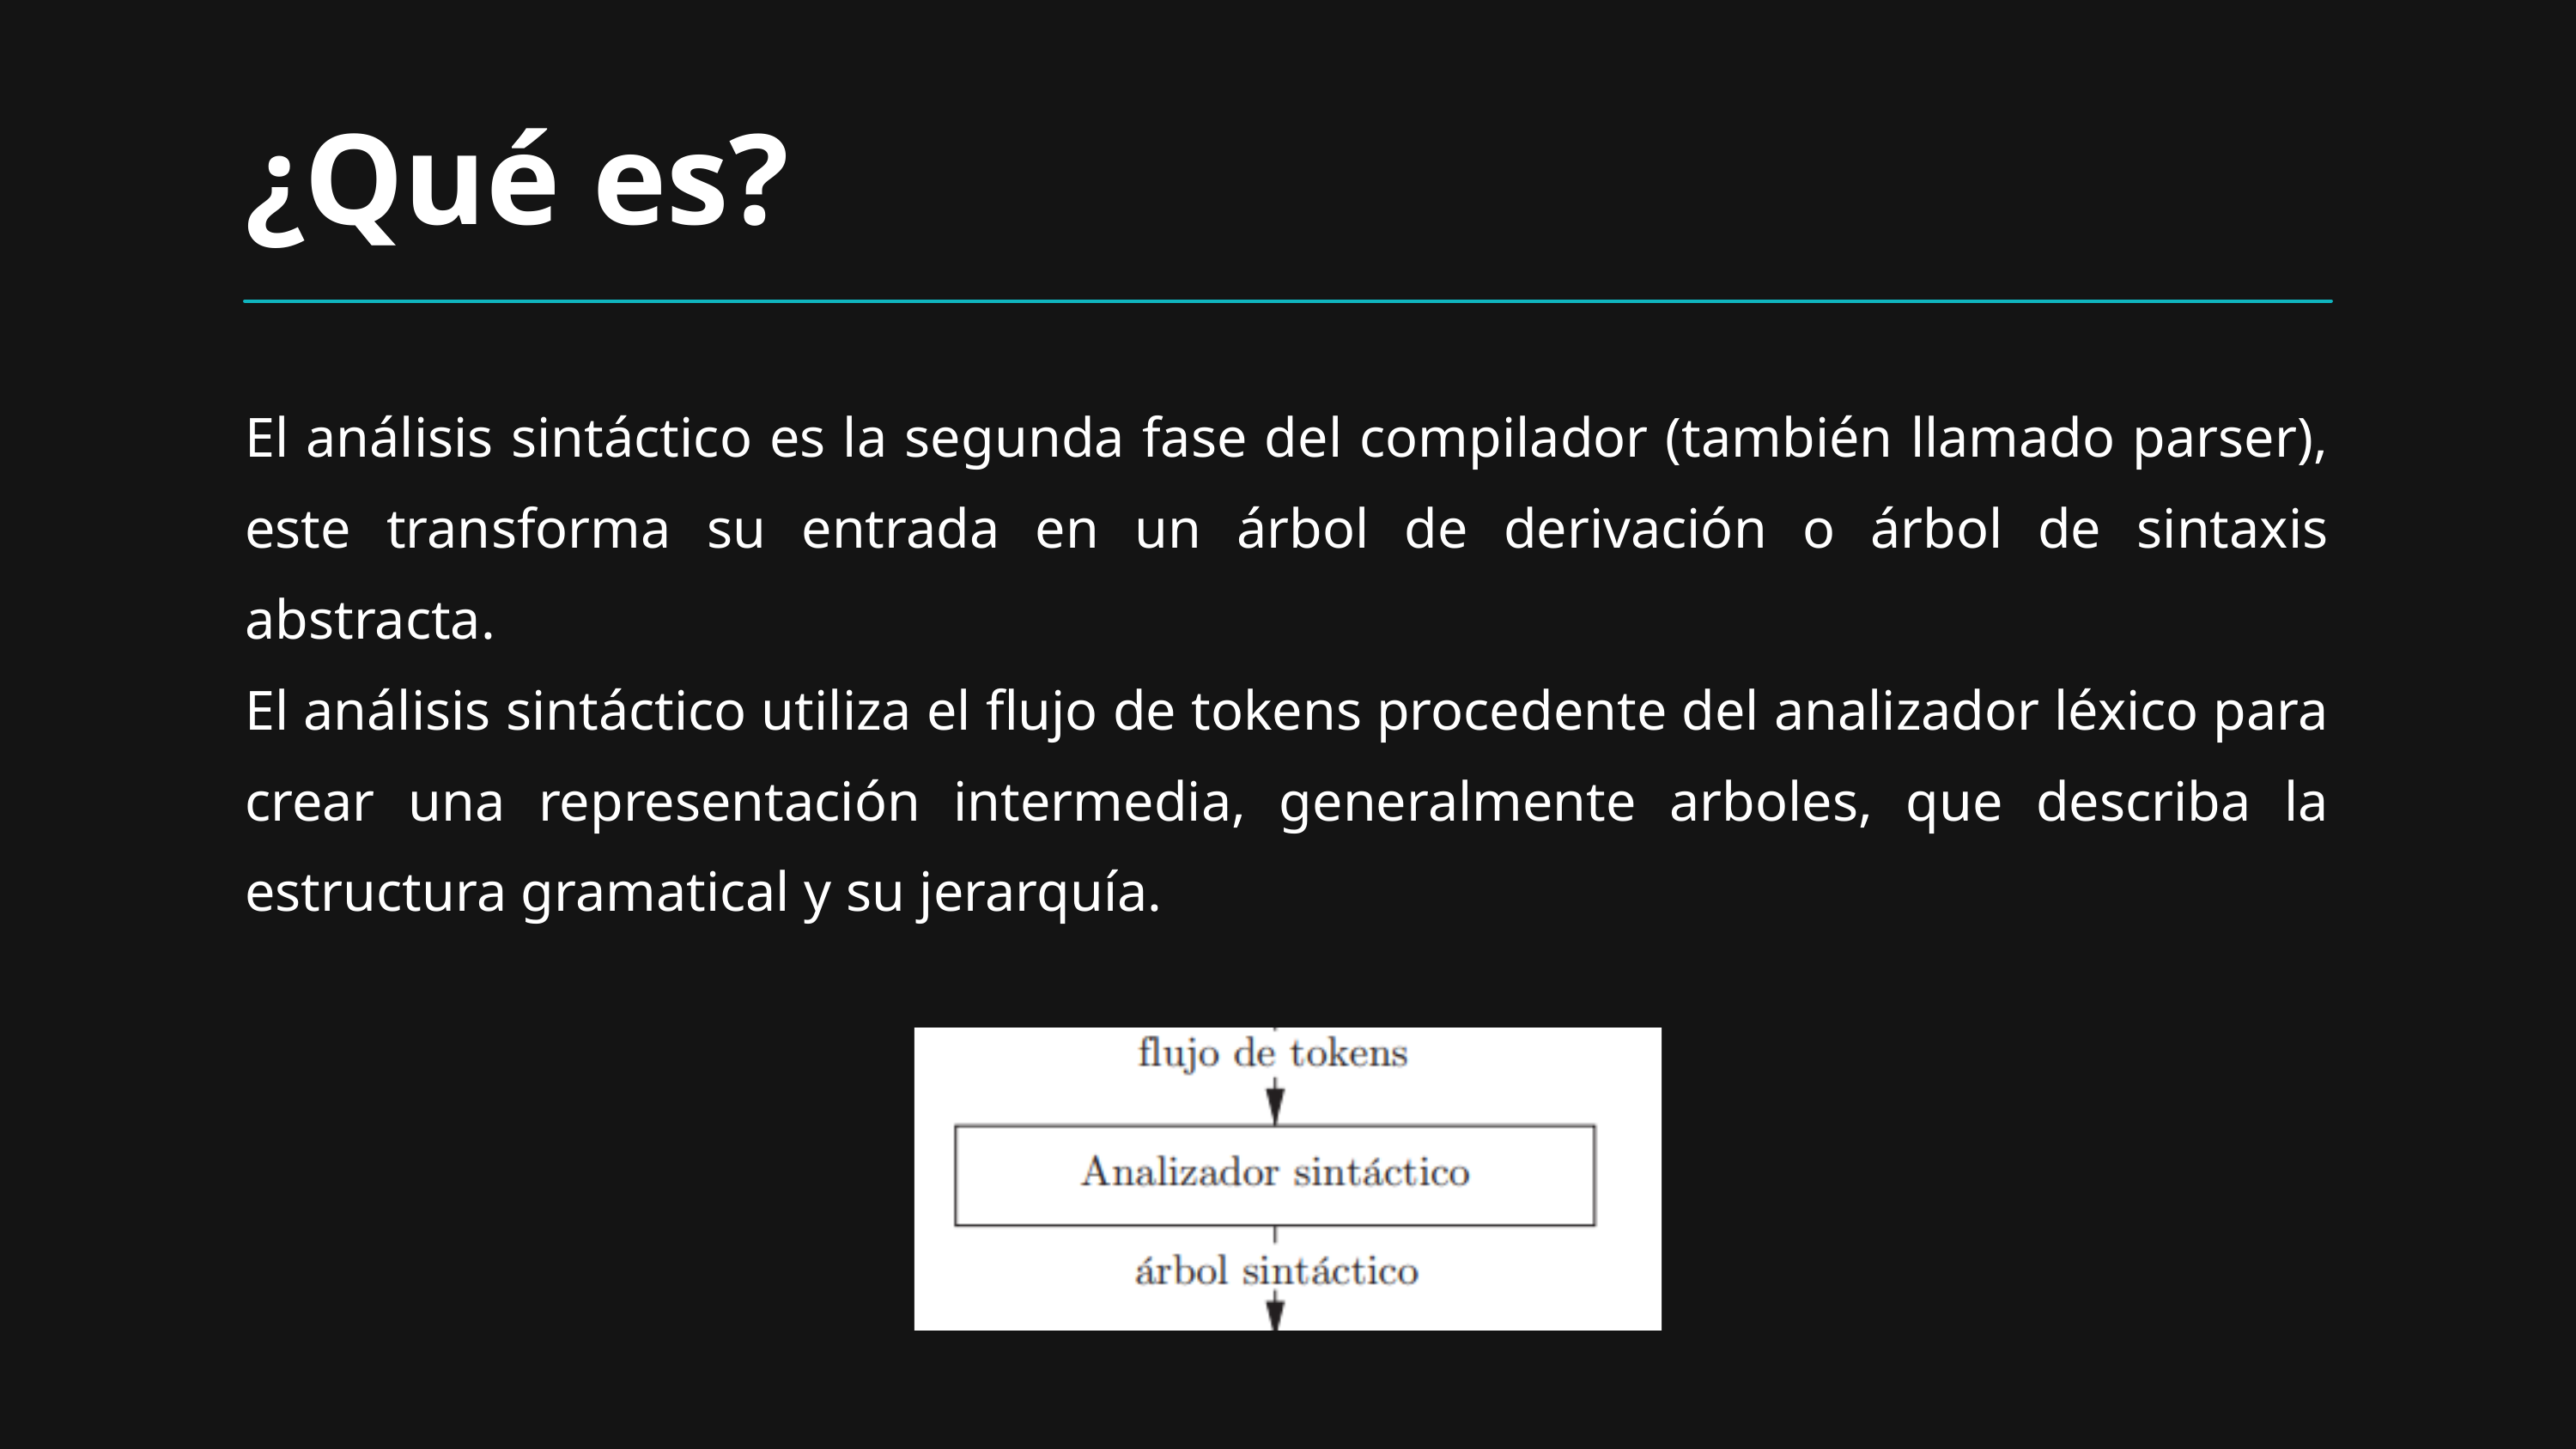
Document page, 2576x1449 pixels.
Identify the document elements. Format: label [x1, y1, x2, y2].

text_box [914, 1028, 1662, 1331]
text_box [244, 69, 2331, 825]
